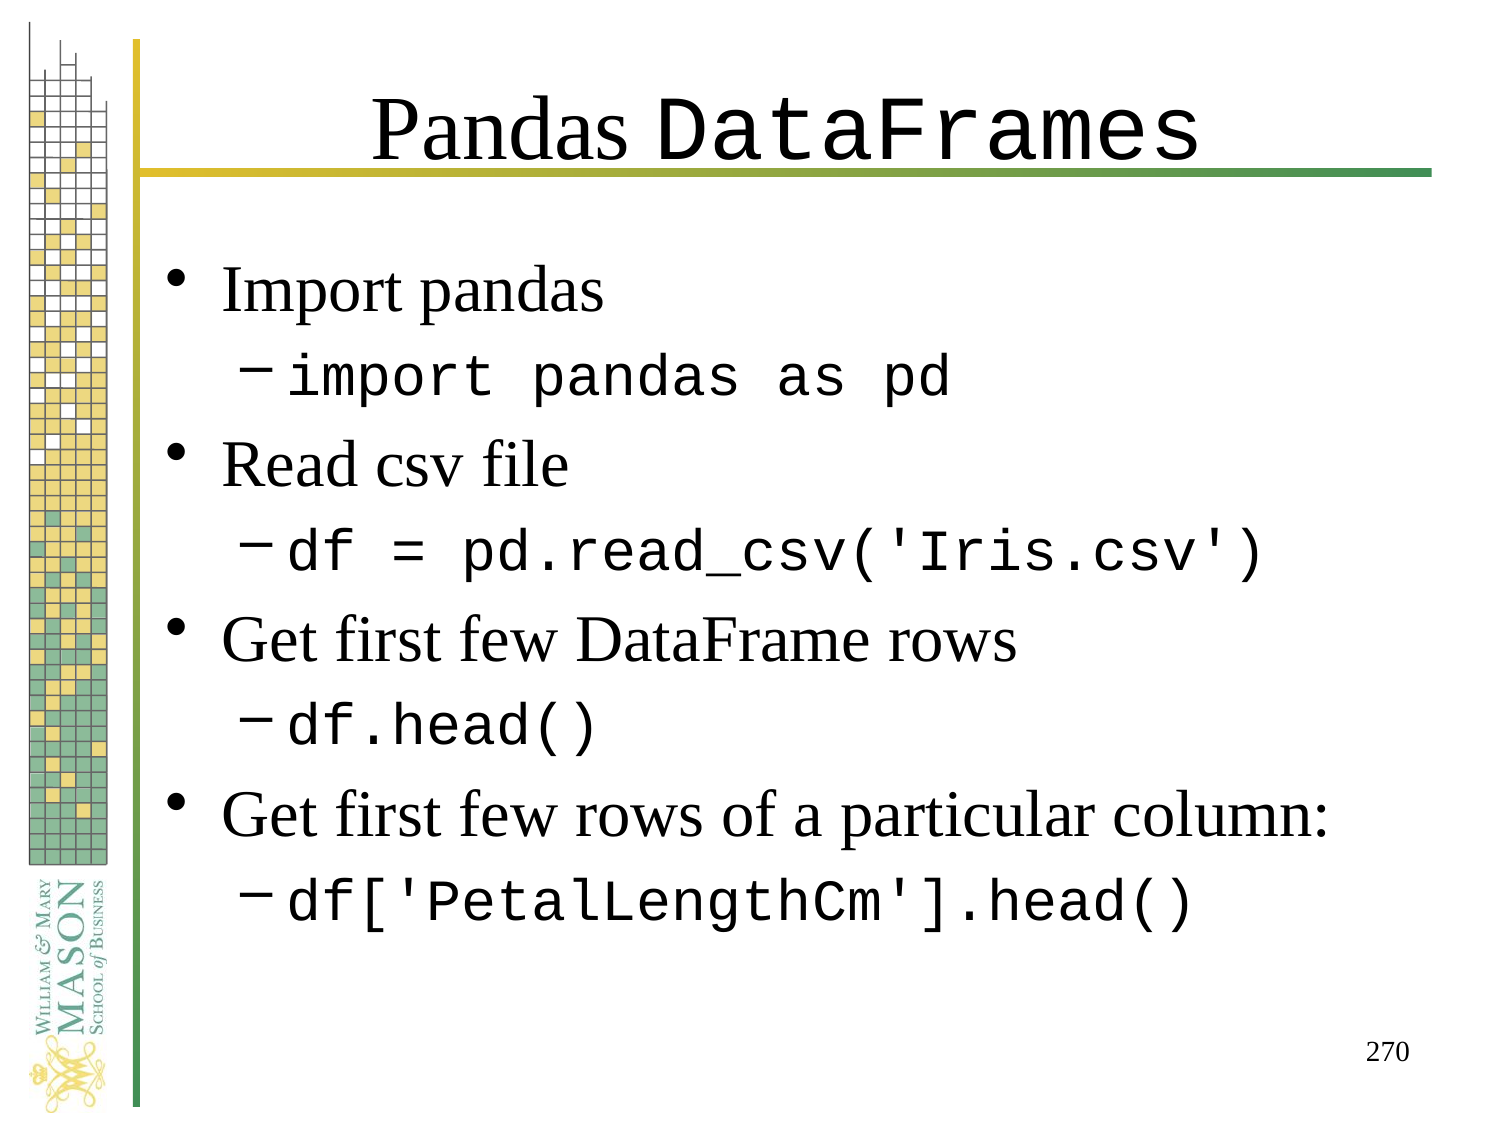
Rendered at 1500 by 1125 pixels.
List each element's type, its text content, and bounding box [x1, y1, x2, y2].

table_cell is [29, 879, 107, 1113]
slide_number 270 [1048, 1024, 1426, 1103]
list Import pandas import pandas as pd Read csv file df = pd.read_csv('Iris.csv') Get first few DataFrame rows df.head() Get first few rows of a particular column: df['PetalLengthCm'].head() [150, 237, 1500, 1005]
title Pandas DataFrames [150, 45, 1425, 200]
